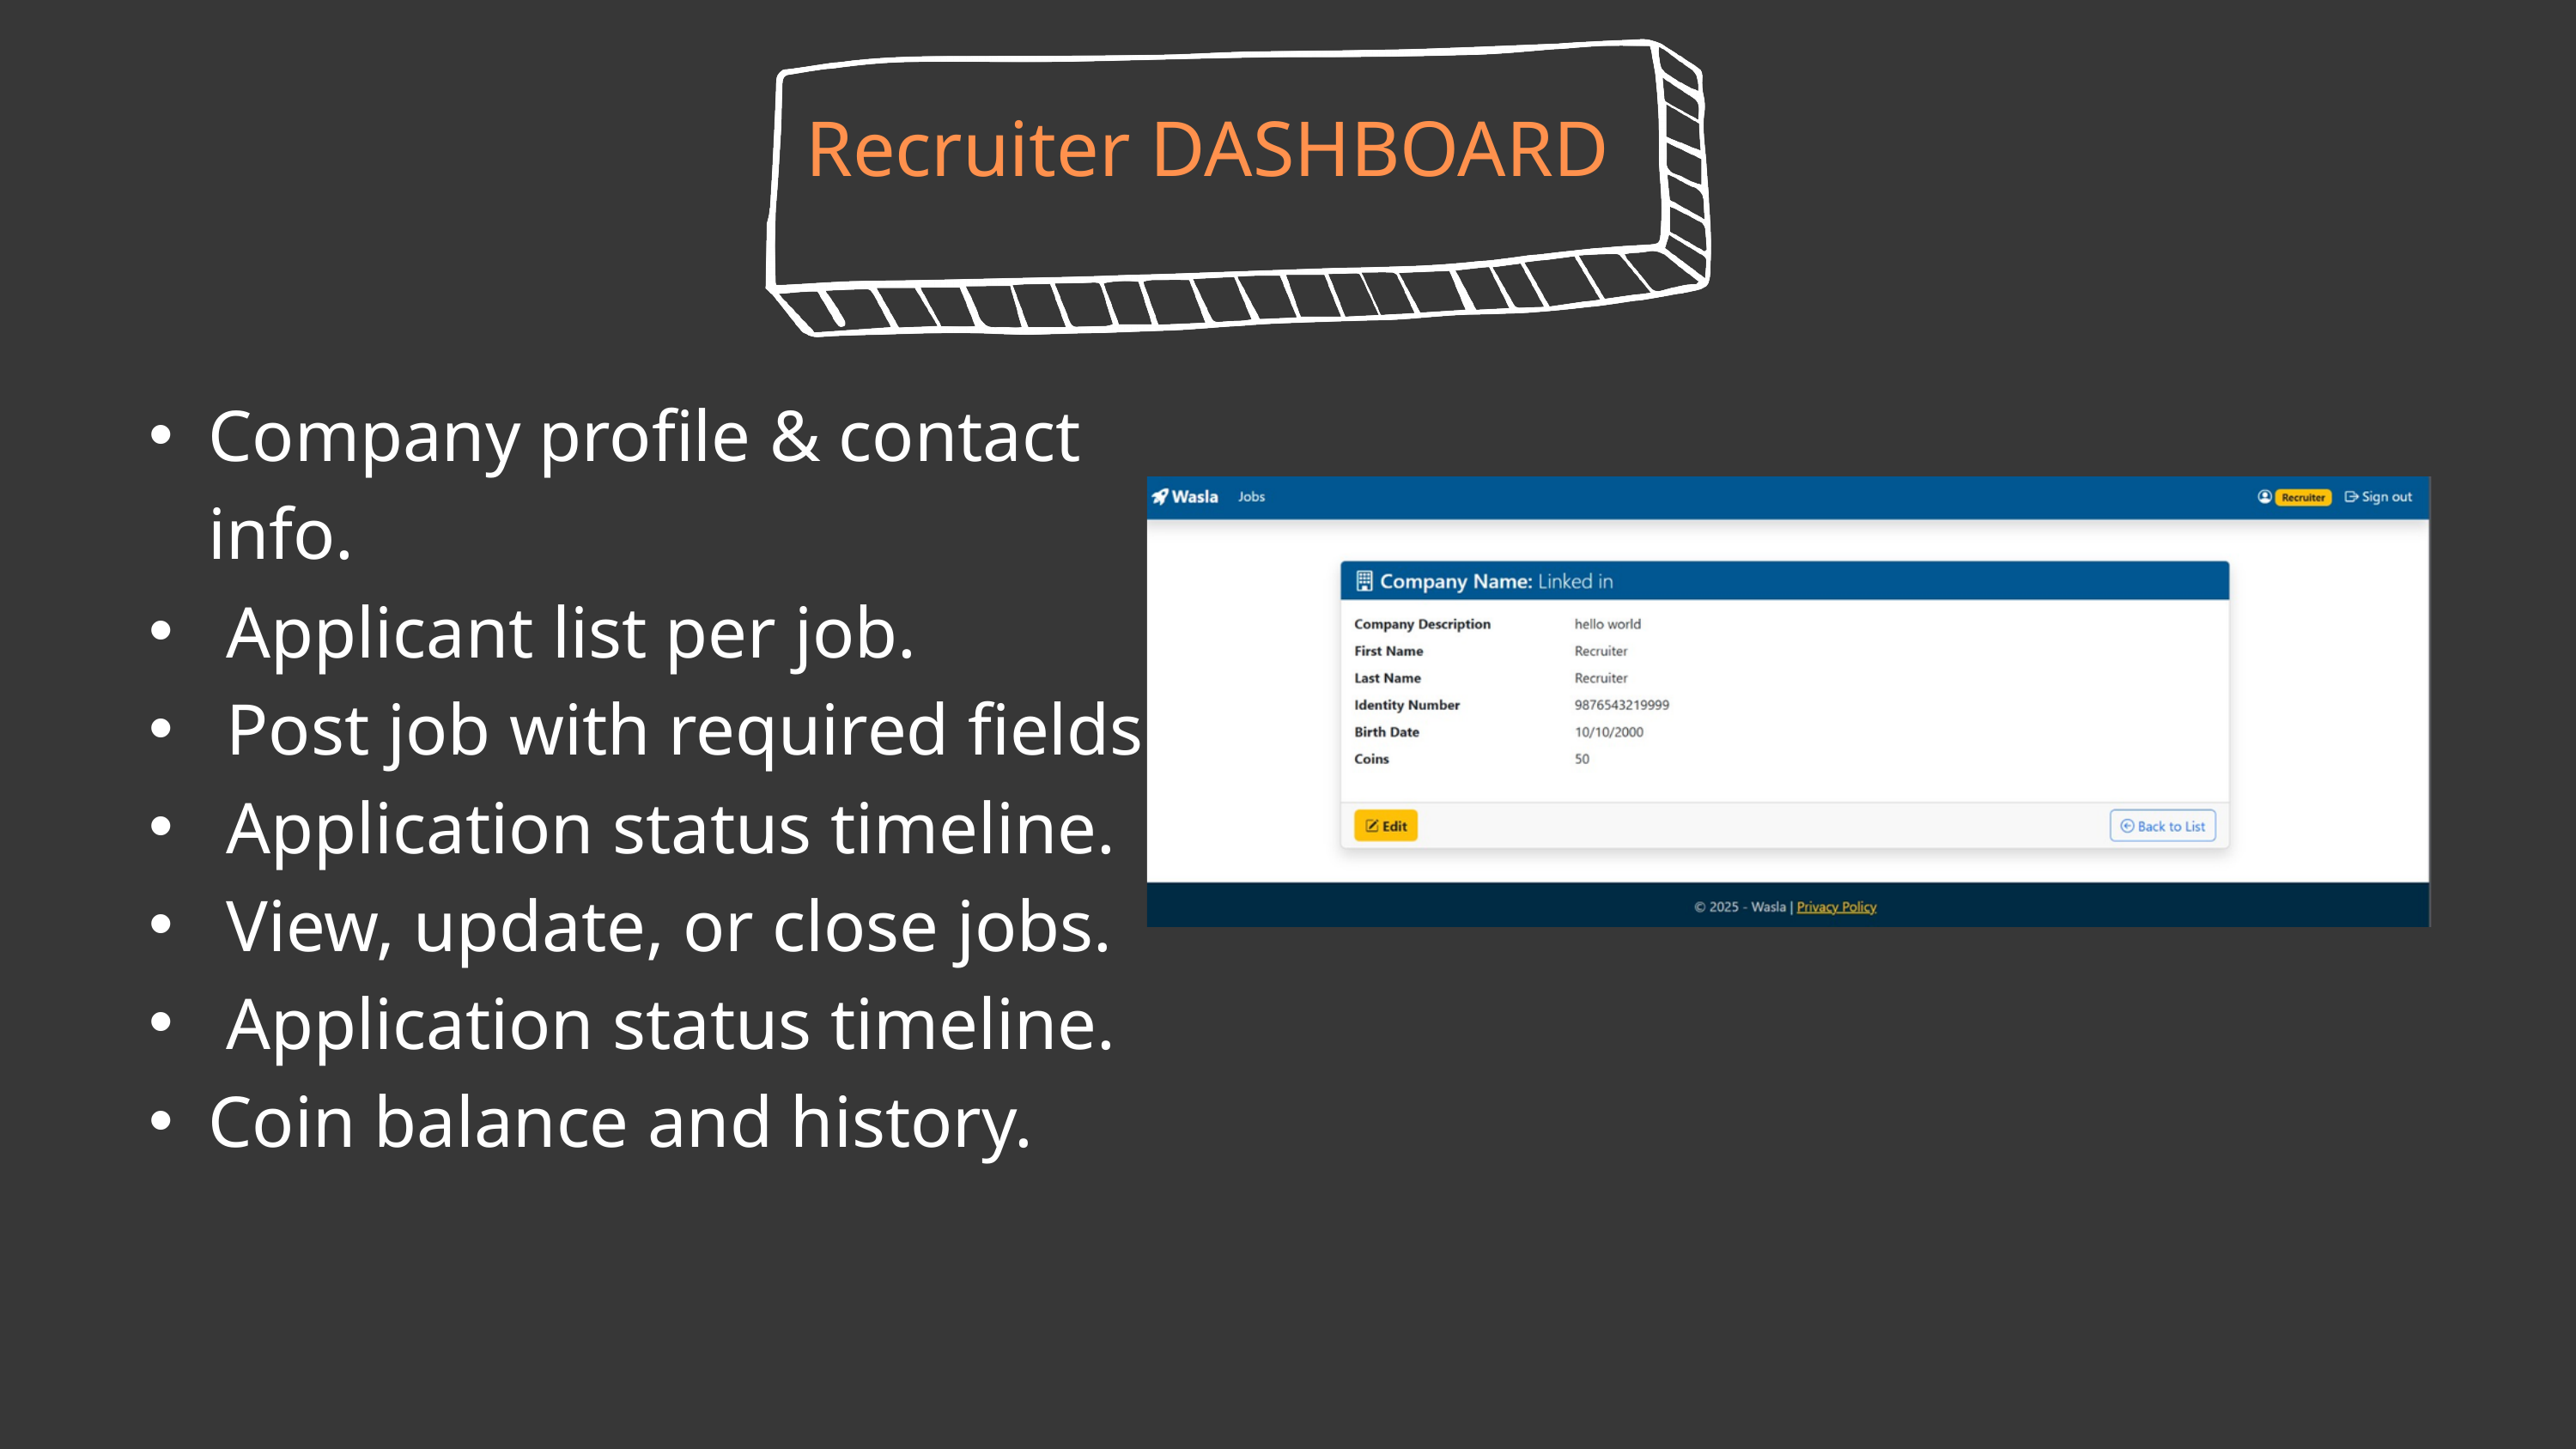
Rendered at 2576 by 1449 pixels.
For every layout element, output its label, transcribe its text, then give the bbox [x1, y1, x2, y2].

text_box Recruiter DASHBOARD [805, 85, 1722, 192]
text_box Company profile & contact info. Applicant list per job. Post job with required fields. Application status timeline. View, update, or close jobs. Application status timeline. Coin balance and history. [88, 378, 1208, 1161]
text_box [756, 29, 1722, 347]
text_box [1208, 476, 2432, 927]
